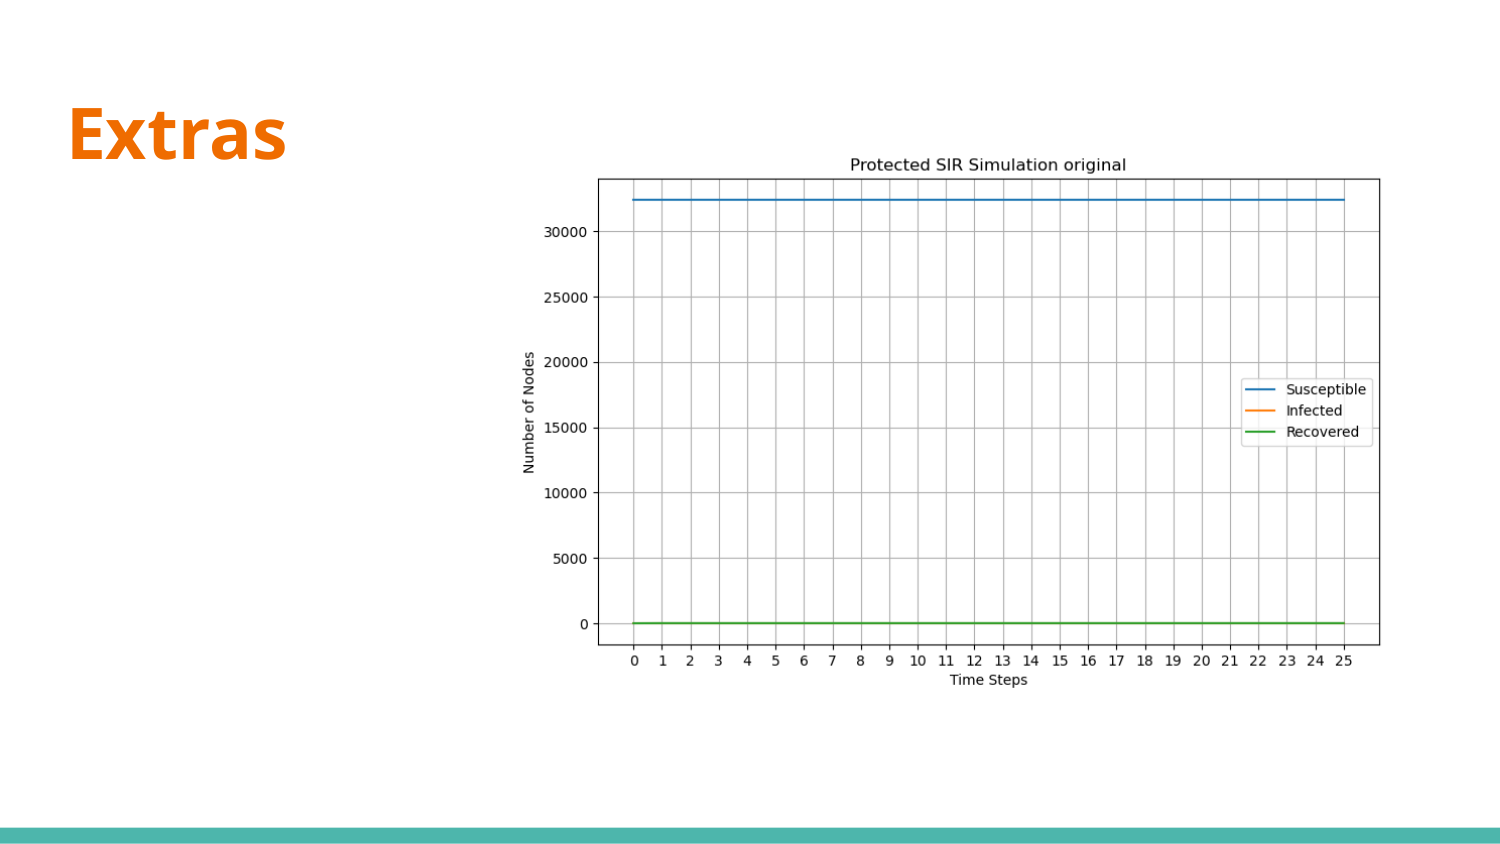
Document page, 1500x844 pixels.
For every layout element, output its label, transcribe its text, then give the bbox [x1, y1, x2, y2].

title Extras [51, 72, 1449, 189]
picture [471, 105, 1481, 711]
